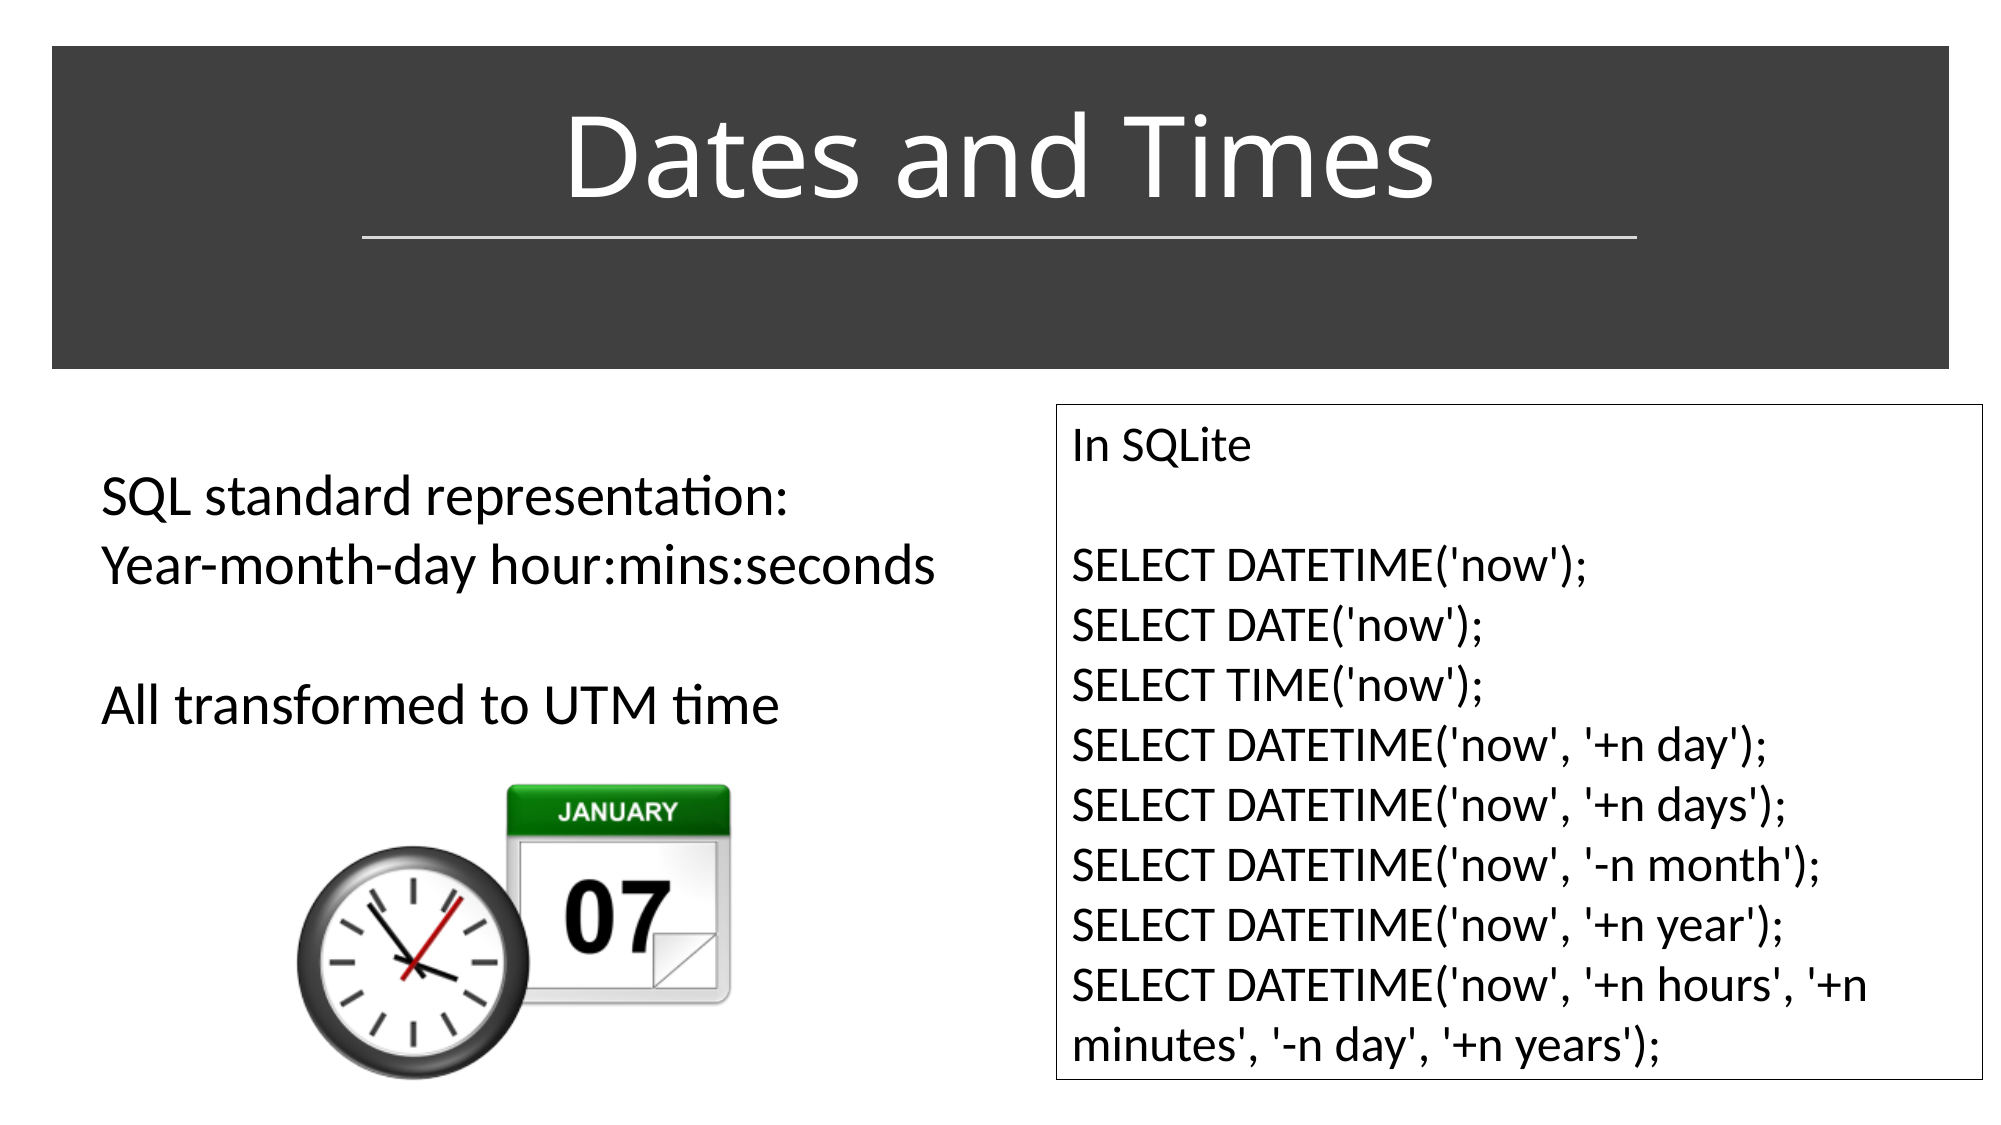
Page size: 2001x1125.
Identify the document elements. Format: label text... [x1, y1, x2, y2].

text_box SQL standard representation: Year-month-day hour:mins:seconds All transformed to UTM time [86, 449, 1056, 744]
text_box In SQLite SELECT DATETIME('now'); SELECT DATE('now'); SELECT TIME('now'); SELECT DATETIME('now', '+n day'); SELECT DATETIME('now', '+n days'); SELECT DATETIME('now', '-n month'); SELECT DATETIME('now', '+n year'); SELECT DATETIME('now', '+n hours', '+n minutes', '-n day', '+n years'); [1056, 404, 1983, 1080]
picture [277, 782, 761, 1087]
text_box [61, 55, 1939, 360]
title Dates and Times [86, 76, 1914, 230]
